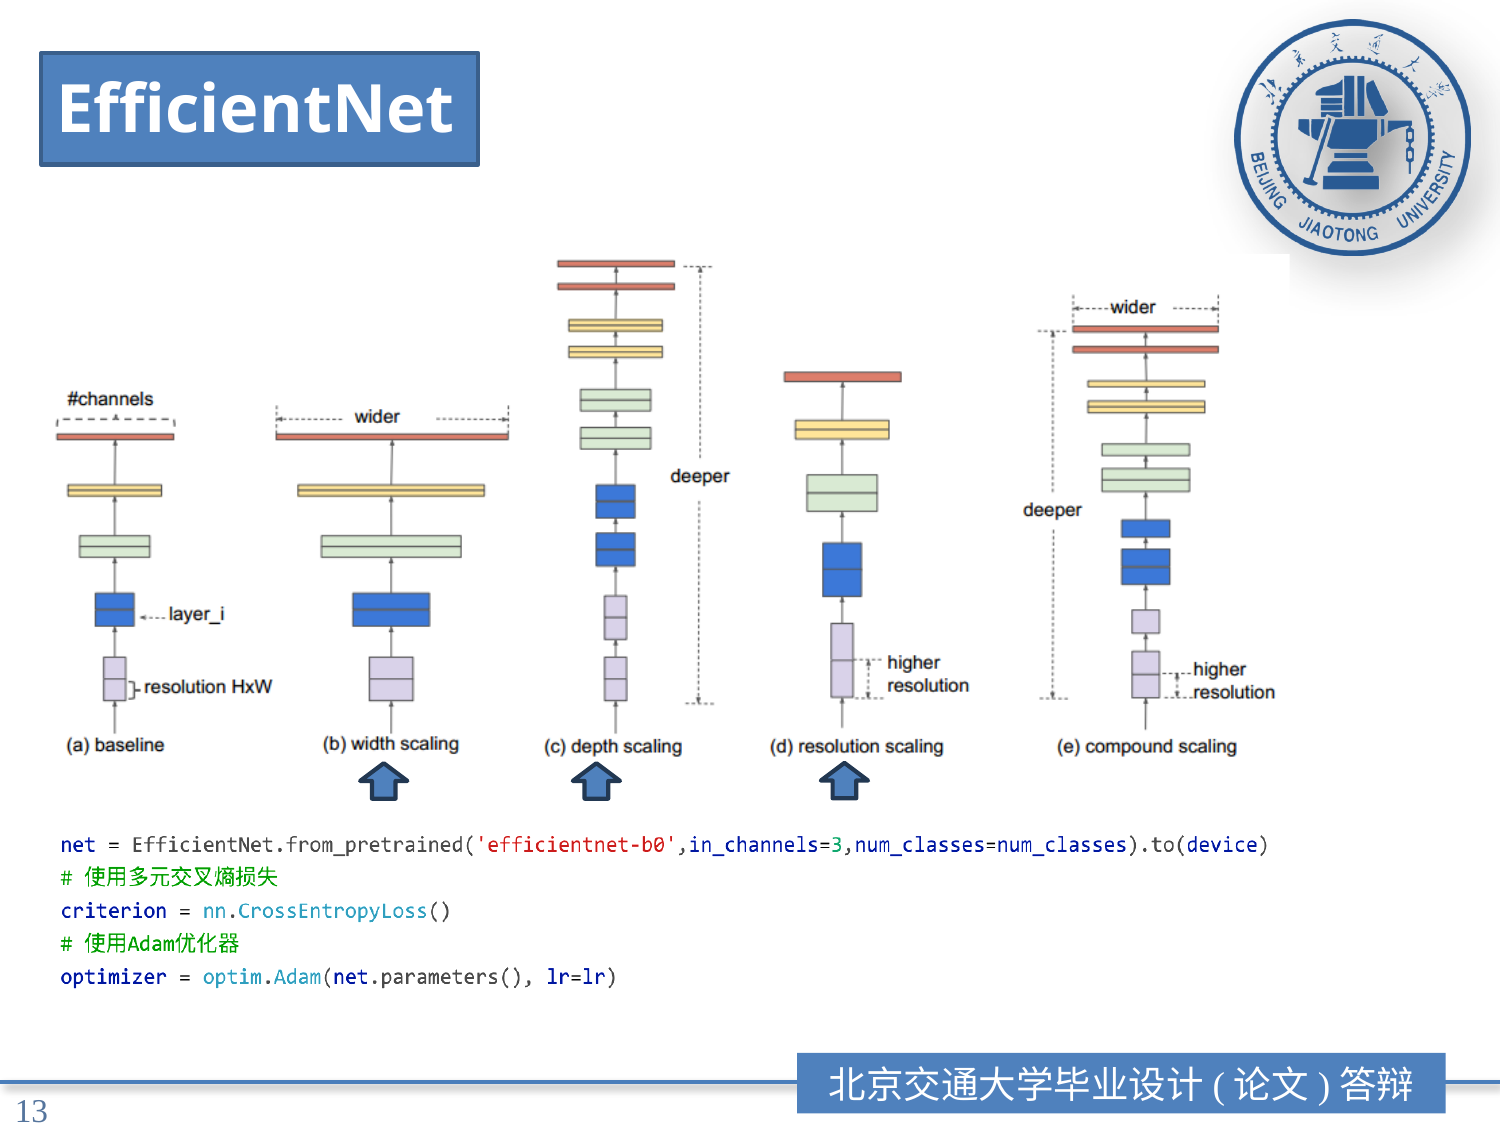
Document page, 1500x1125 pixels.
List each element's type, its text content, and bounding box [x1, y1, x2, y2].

text_box [582, 789, 611, 801]
text_box [39, 51, 480, 167]
text_box 北京交通大学毕业设计(论文)答辩 [795, 1051, 1448, 1115]
text_box [369, 789, 398, 801]
text_box [830, 789, 859, 801]
text_box 13 [0, 1082, 95, 1125]
text_box EfficientNet [41, 58, 479, 154]
picture [22, 254, 1290, 781]
picture [40, 833, 1280, 1000]
